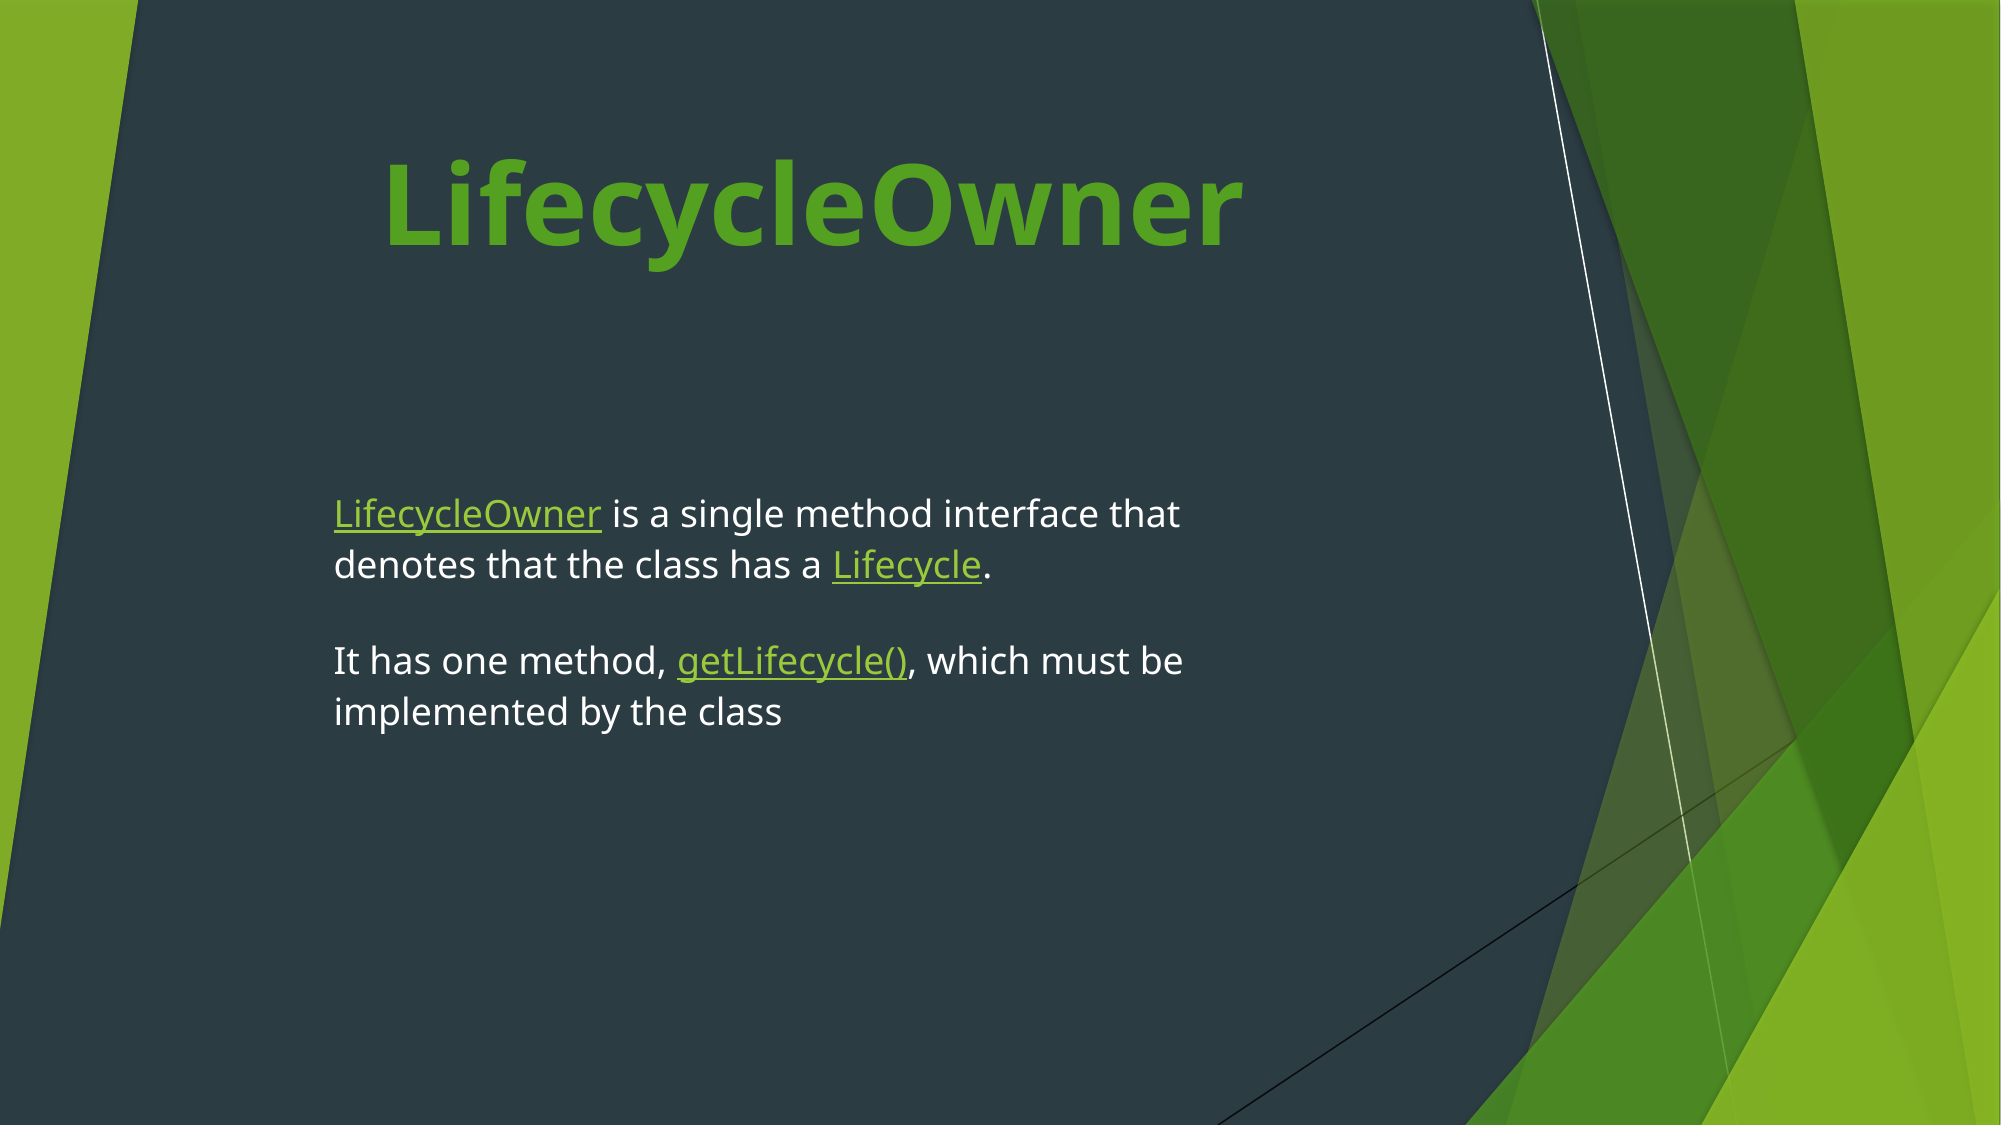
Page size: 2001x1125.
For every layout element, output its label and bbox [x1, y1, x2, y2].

text_box [0, 0, 2000, 1125]
